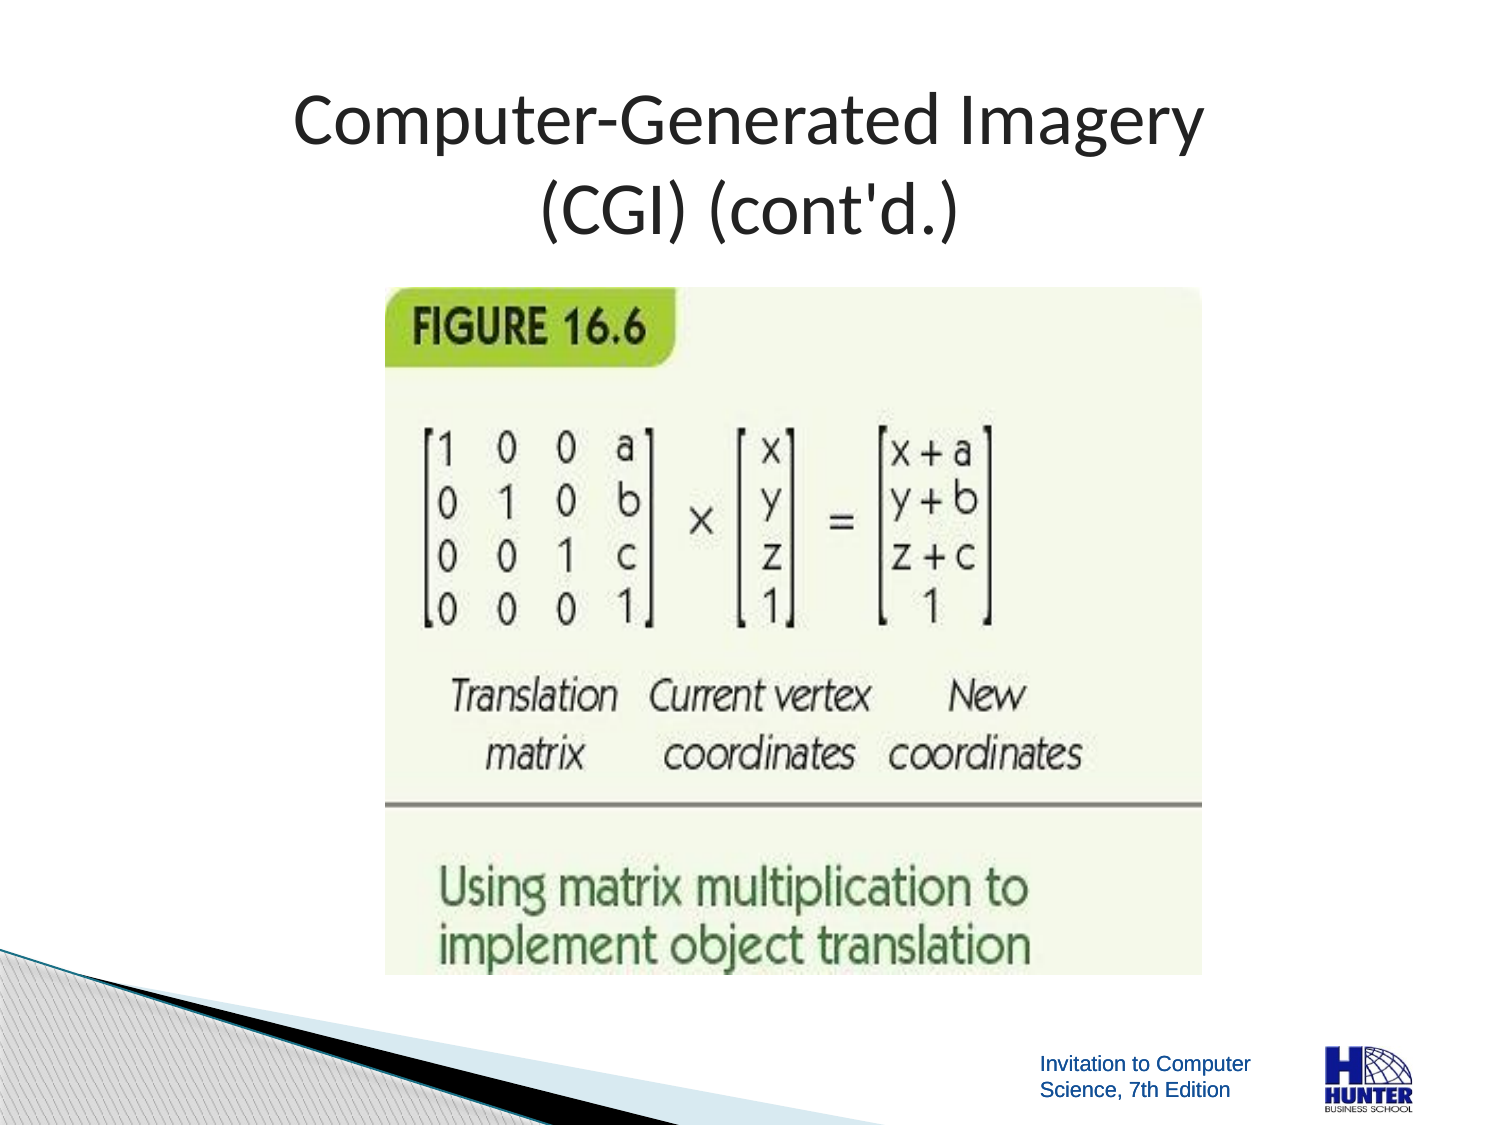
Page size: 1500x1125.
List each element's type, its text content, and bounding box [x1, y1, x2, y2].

picture [384, 287, 1202, 976]
text_box Computer-Generated Imagery (CGI) (cont'd.) [253, 62, 1247, 250]
picture [1325, 1046, 1413, 1113]
